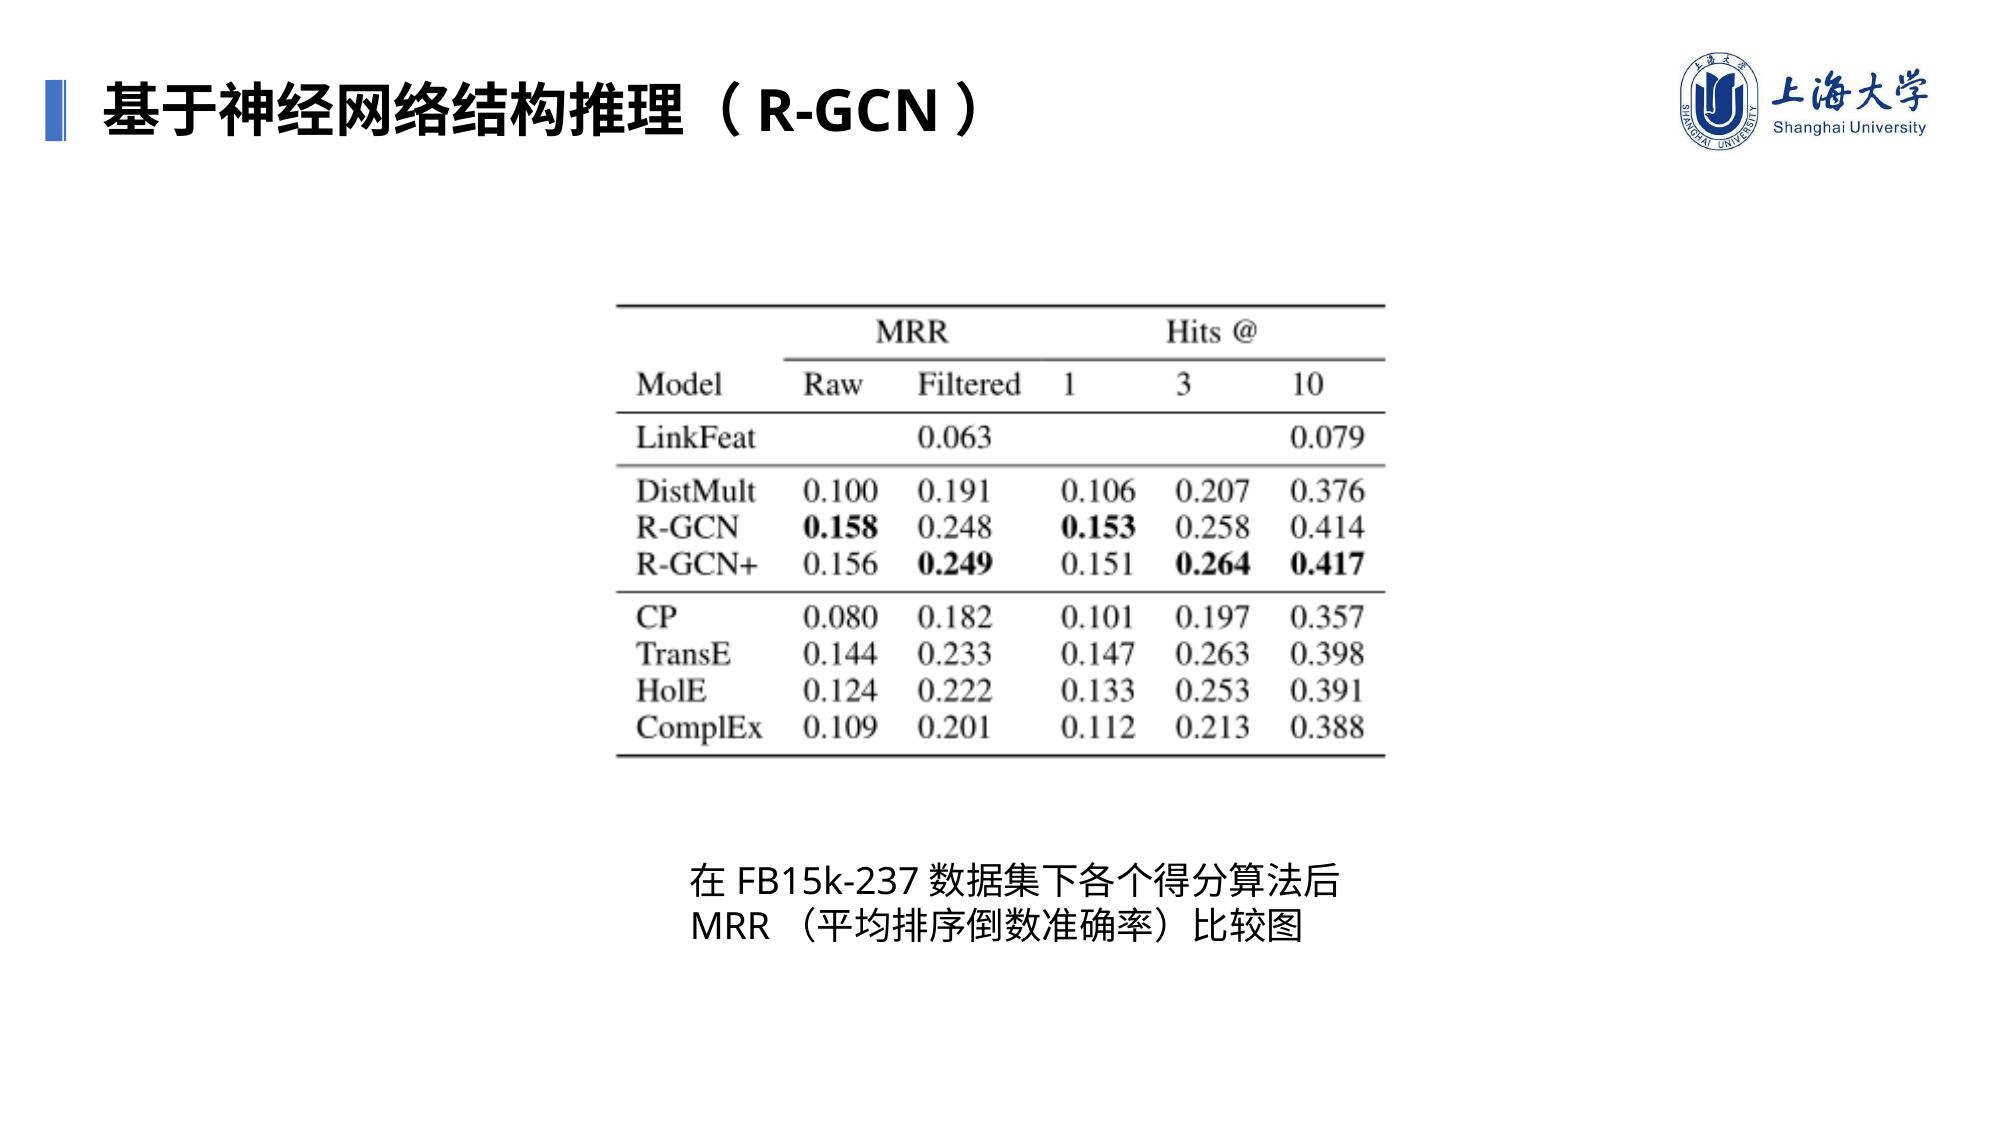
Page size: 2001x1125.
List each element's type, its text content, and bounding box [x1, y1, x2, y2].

picture [1669, 49, 1936, 153]
picture [586, 271, 1414, 775]
list 基于神经网络结构推理（R-GCN） [87, 74, 1440, 143]
text_box 在FB15k-237数据集下各个得分算法后MRR（平均排序倒数准确率）比较图 [675, 849, 1363, 955]
